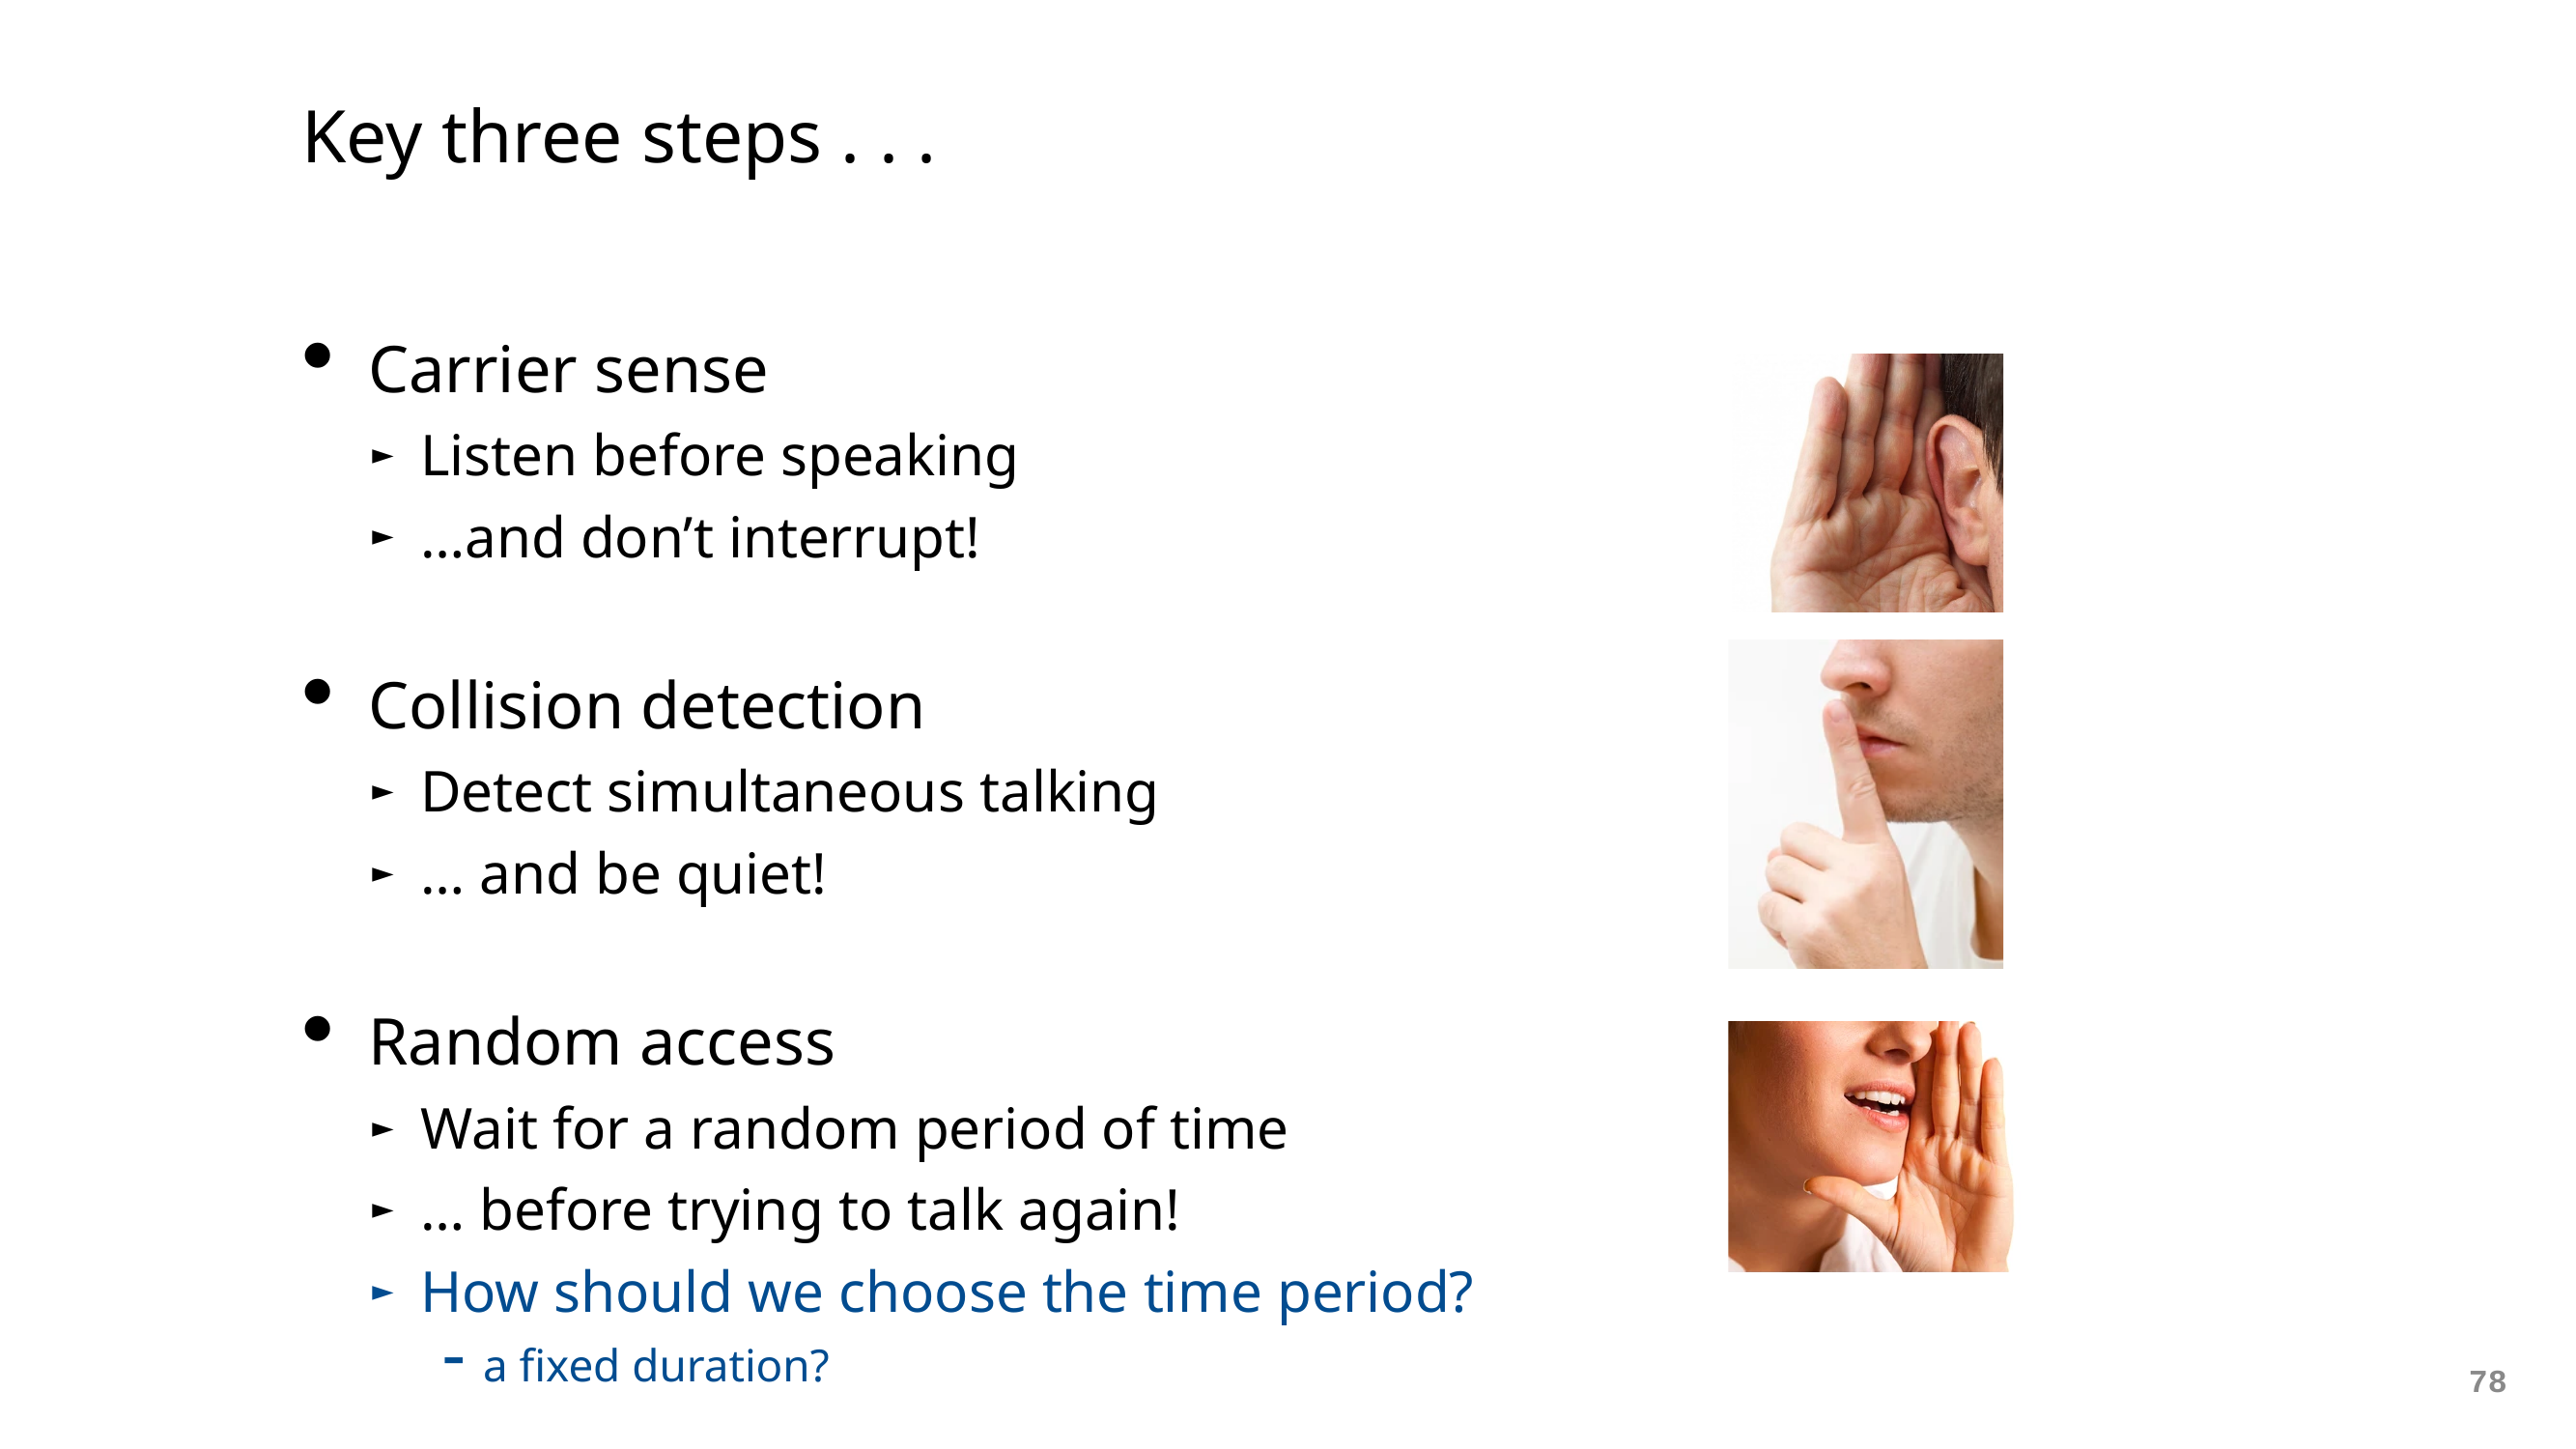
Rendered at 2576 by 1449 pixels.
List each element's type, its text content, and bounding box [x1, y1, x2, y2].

slide_number 78 [2453, 1359, 2522, 1434]
picture [1728, 1021, 2062, 1273]
list Carrier sense Listen before speaking …and don’t interrupt! Collision detection Detect simultaneous talking … and be quiet! Random access Wait for a random period of time … before trying to talk again! How should we choose the time period? a fixed duration? [250, 347, 2325, 1449]
picture [1732, 353, 2004, 612]
list Key three steps . . . [250, 0, 2325, 270]
picture [1728, 639, 2004, 969]
